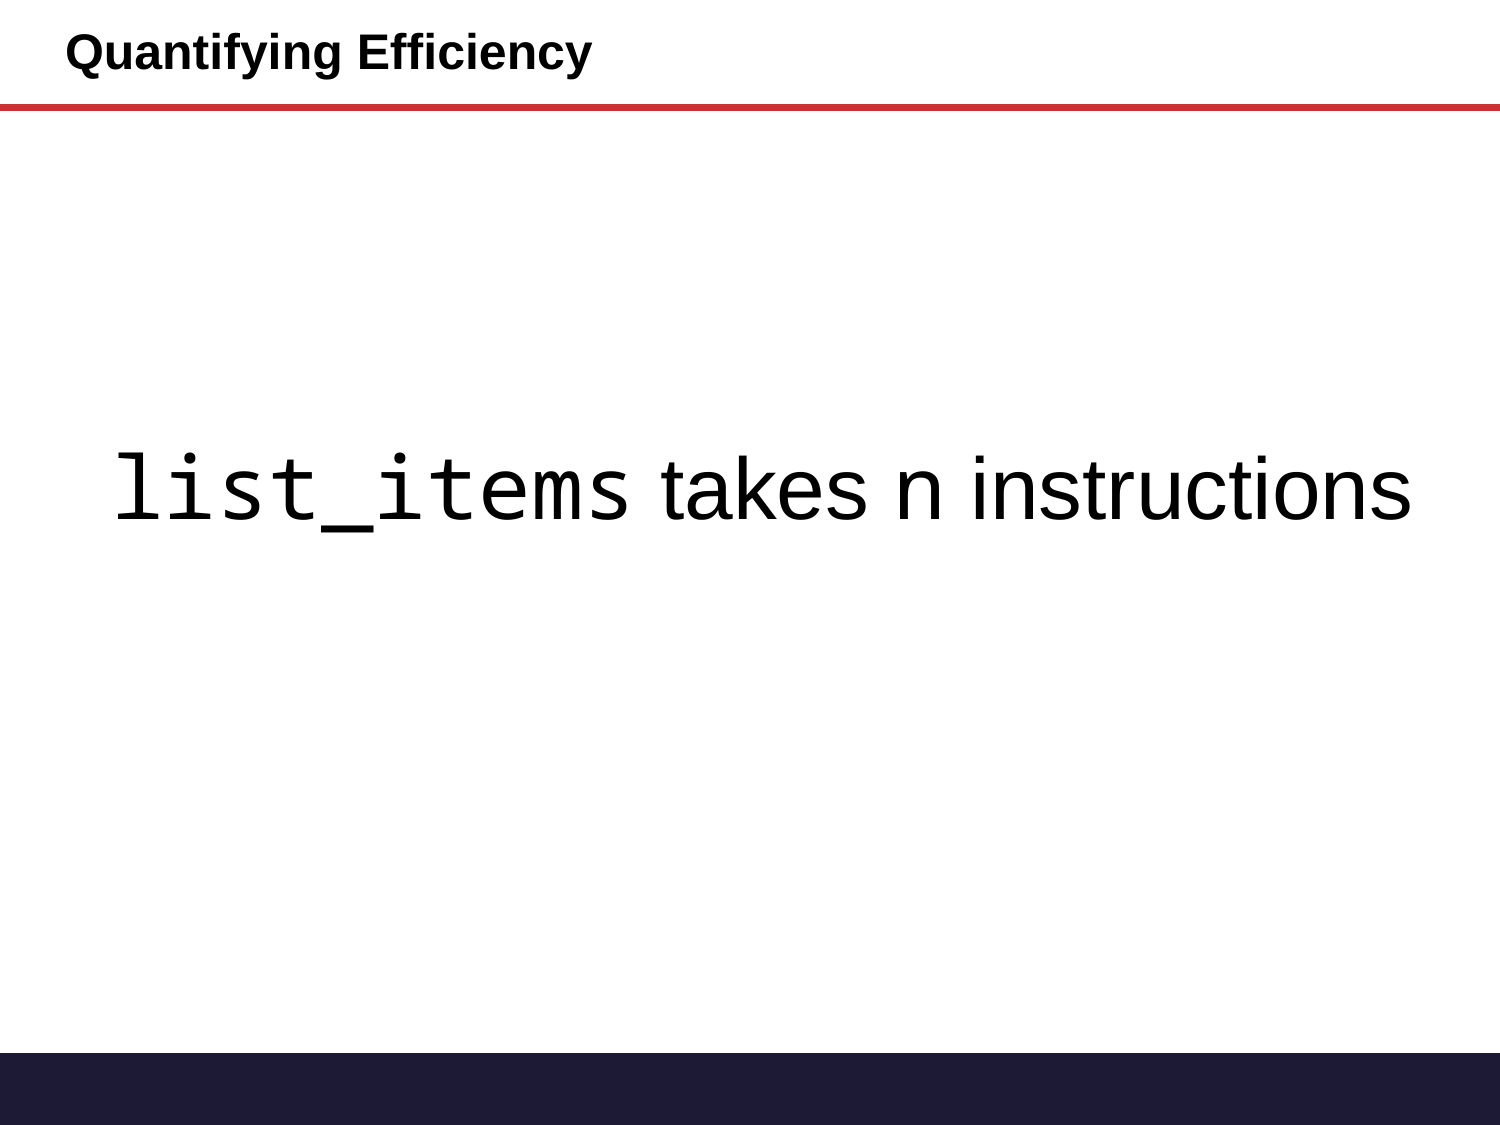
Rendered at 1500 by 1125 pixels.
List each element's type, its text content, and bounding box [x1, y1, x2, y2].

title Quantifying Efficiency [50, 0, 1425, 108]
text_box list_items takes n instructions [49, 424, 1475, 545]
